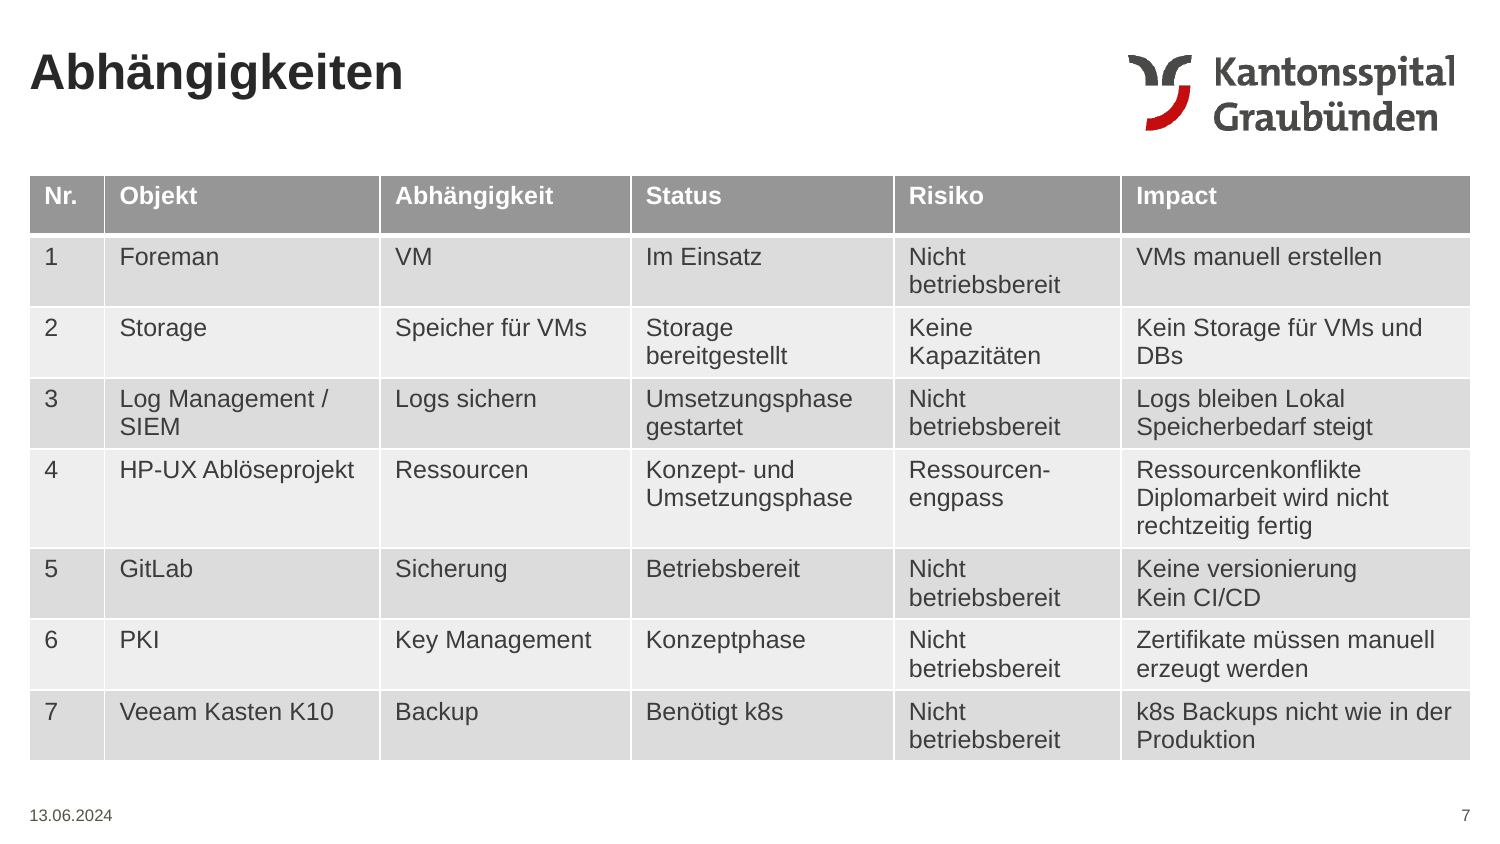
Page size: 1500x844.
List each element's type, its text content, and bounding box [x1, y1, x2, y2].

table_cell 7 [30, 691, 104, 760]
table_header Risiko [895, 176, 1120, 233]
table_cell Keine versionierung Kein CI/CD [1122, 549, 1470, 618]
table_cell Sicherung [381, 549, 630, 618]
table_cell Logs bleiben Lokal Speicherbedarf steigt [1122, 379, 1470, 448]
table_header Impact [1122, 176, 1470, 233]
table_cell PKI [105, 620, 379, 689]
table_cell Betriebsbereit [632, 549, 893, 618]
table_cell Storage bereitgestellt [632, 308, 893, 377]
table_cell Konzeptphase [632, 620, 893, 689]
table_cell 1 [30, 238, 104, 306]
table_cell Backup [381, 691, 630, 760]
table_header Nr. [30, 176, 104, 233]
table_cell Ressourcenkonflikte Diplomarbeit wird nicht rechtzeitig fertig [1122, 450, 1470, 547]
list Abhängigkeiten [29, 32, 1117, 157]
slide_number 7 [1316, 799, 1471, 830]
table_cell 4 [30, 450, 104, 547]
table_cell VM [381, 238, 630, 306]
table_cell 3 [30, 379, 104, 448]
table_cell Kein Storage für VMs und DBs [1122, 308, 1470, 377]
table_cell GitLab [105, 549, 379, 618]
table_cell Benötigt k8s [632, 691, 893, 760]
table_cell 6 [30, 620, 104, 689]
table_cell Ressourcen-engpass [895, 450, 1120, 547]
table_cell Nicht betriebsbereit [895, 691, 1120, 760]
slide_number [29, 799, 296, 830]
table_cell HP-UX Ablöseprojekt [105, 450, 379, 547]
table_cell 2 [30, 308, 104, 377]
table_cell Key Management [381, 620, 630, 689]
table_cell k8s Backups nicht wie in der Produktion [1122, 691, 1470, 760]
table_cell Speicher für VMs [381, 308, 630, 377]
table_header Status [632, 176, 893, 233]
table_cell 5 [30, 549, 104, 618]
table_cell Storage [105, 308, 379, 377]
table_cell Nicht betriebsbereit [895, 238, 1120, 306]
picture [1128, 55, 1454, 131]
table_cell Umsetzungsphase gestartet [632, 379, 893, 448]
table_cell Nicht betriebsbereit [895, 549, 1120, 618]
table_cell VMs manuell erstellen [1122, 238, 1470, 306]
table_cell Log Management / SIEM [105, 379, 379, 448]
table_cell Konzept- und Umsetzungsphase [632, 450, 893, 547]
table_cell Im Einsatz [632, 238, 893, 306]
table_cell Nicht betriebsbereit [895, 620, 1120, 689]
table_header Abhängigkeit [381, 176, 630, 233]
table_cell Veeam Kasten K10 [105, 691, 379, 760]
table_cell Nicht betriebsbereit [895, 379, 1120, 448]
table_cell Ressourcen [381, 450, 630, 547]
table_cell Logs sichern [381, 379, 630, 448]
table_cell Zertifikate müssen manuell erzeugt werden [1122, 620, 1470, 689]
table_header Objekt [105, 176, 379, 233]
table_cell Foreman [105, 238, 379, 306]
table_cell Keine Kapazitäten [895, 308, 1120, 377]
